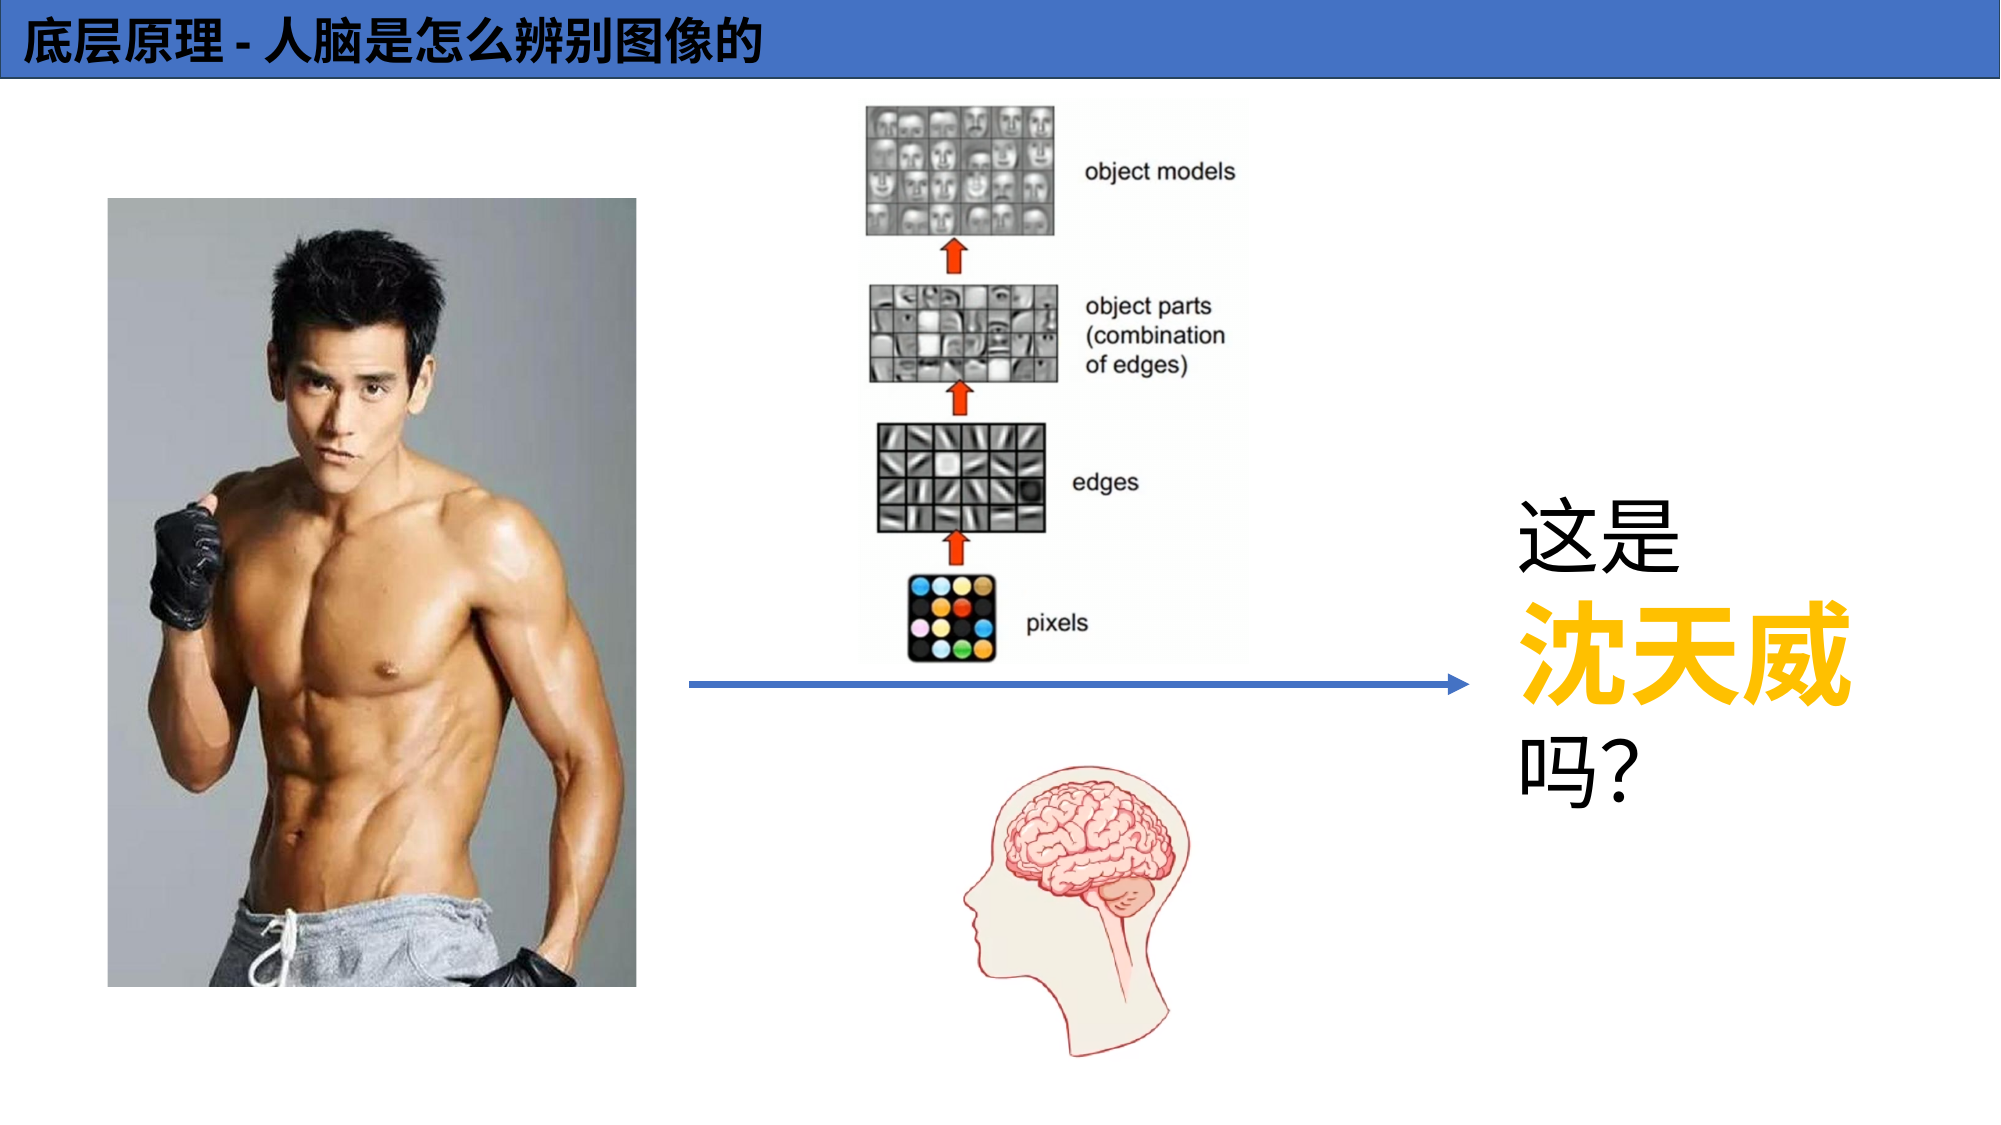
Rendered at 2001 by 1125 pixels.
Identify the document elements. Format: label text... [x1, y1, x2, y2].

subtitle 底层原理-人脑是怎么辨别图像的 [8, 8, 824, 78]
text_box 这是 沈天威 吗？ [1501, 476, 1906, 827]
text_box [0, 0, 2000, 79]
picture [107, 198, 637, 988]
picture [858, 98, 1249, 664]
picture [939, 735, 1249, 1089]
